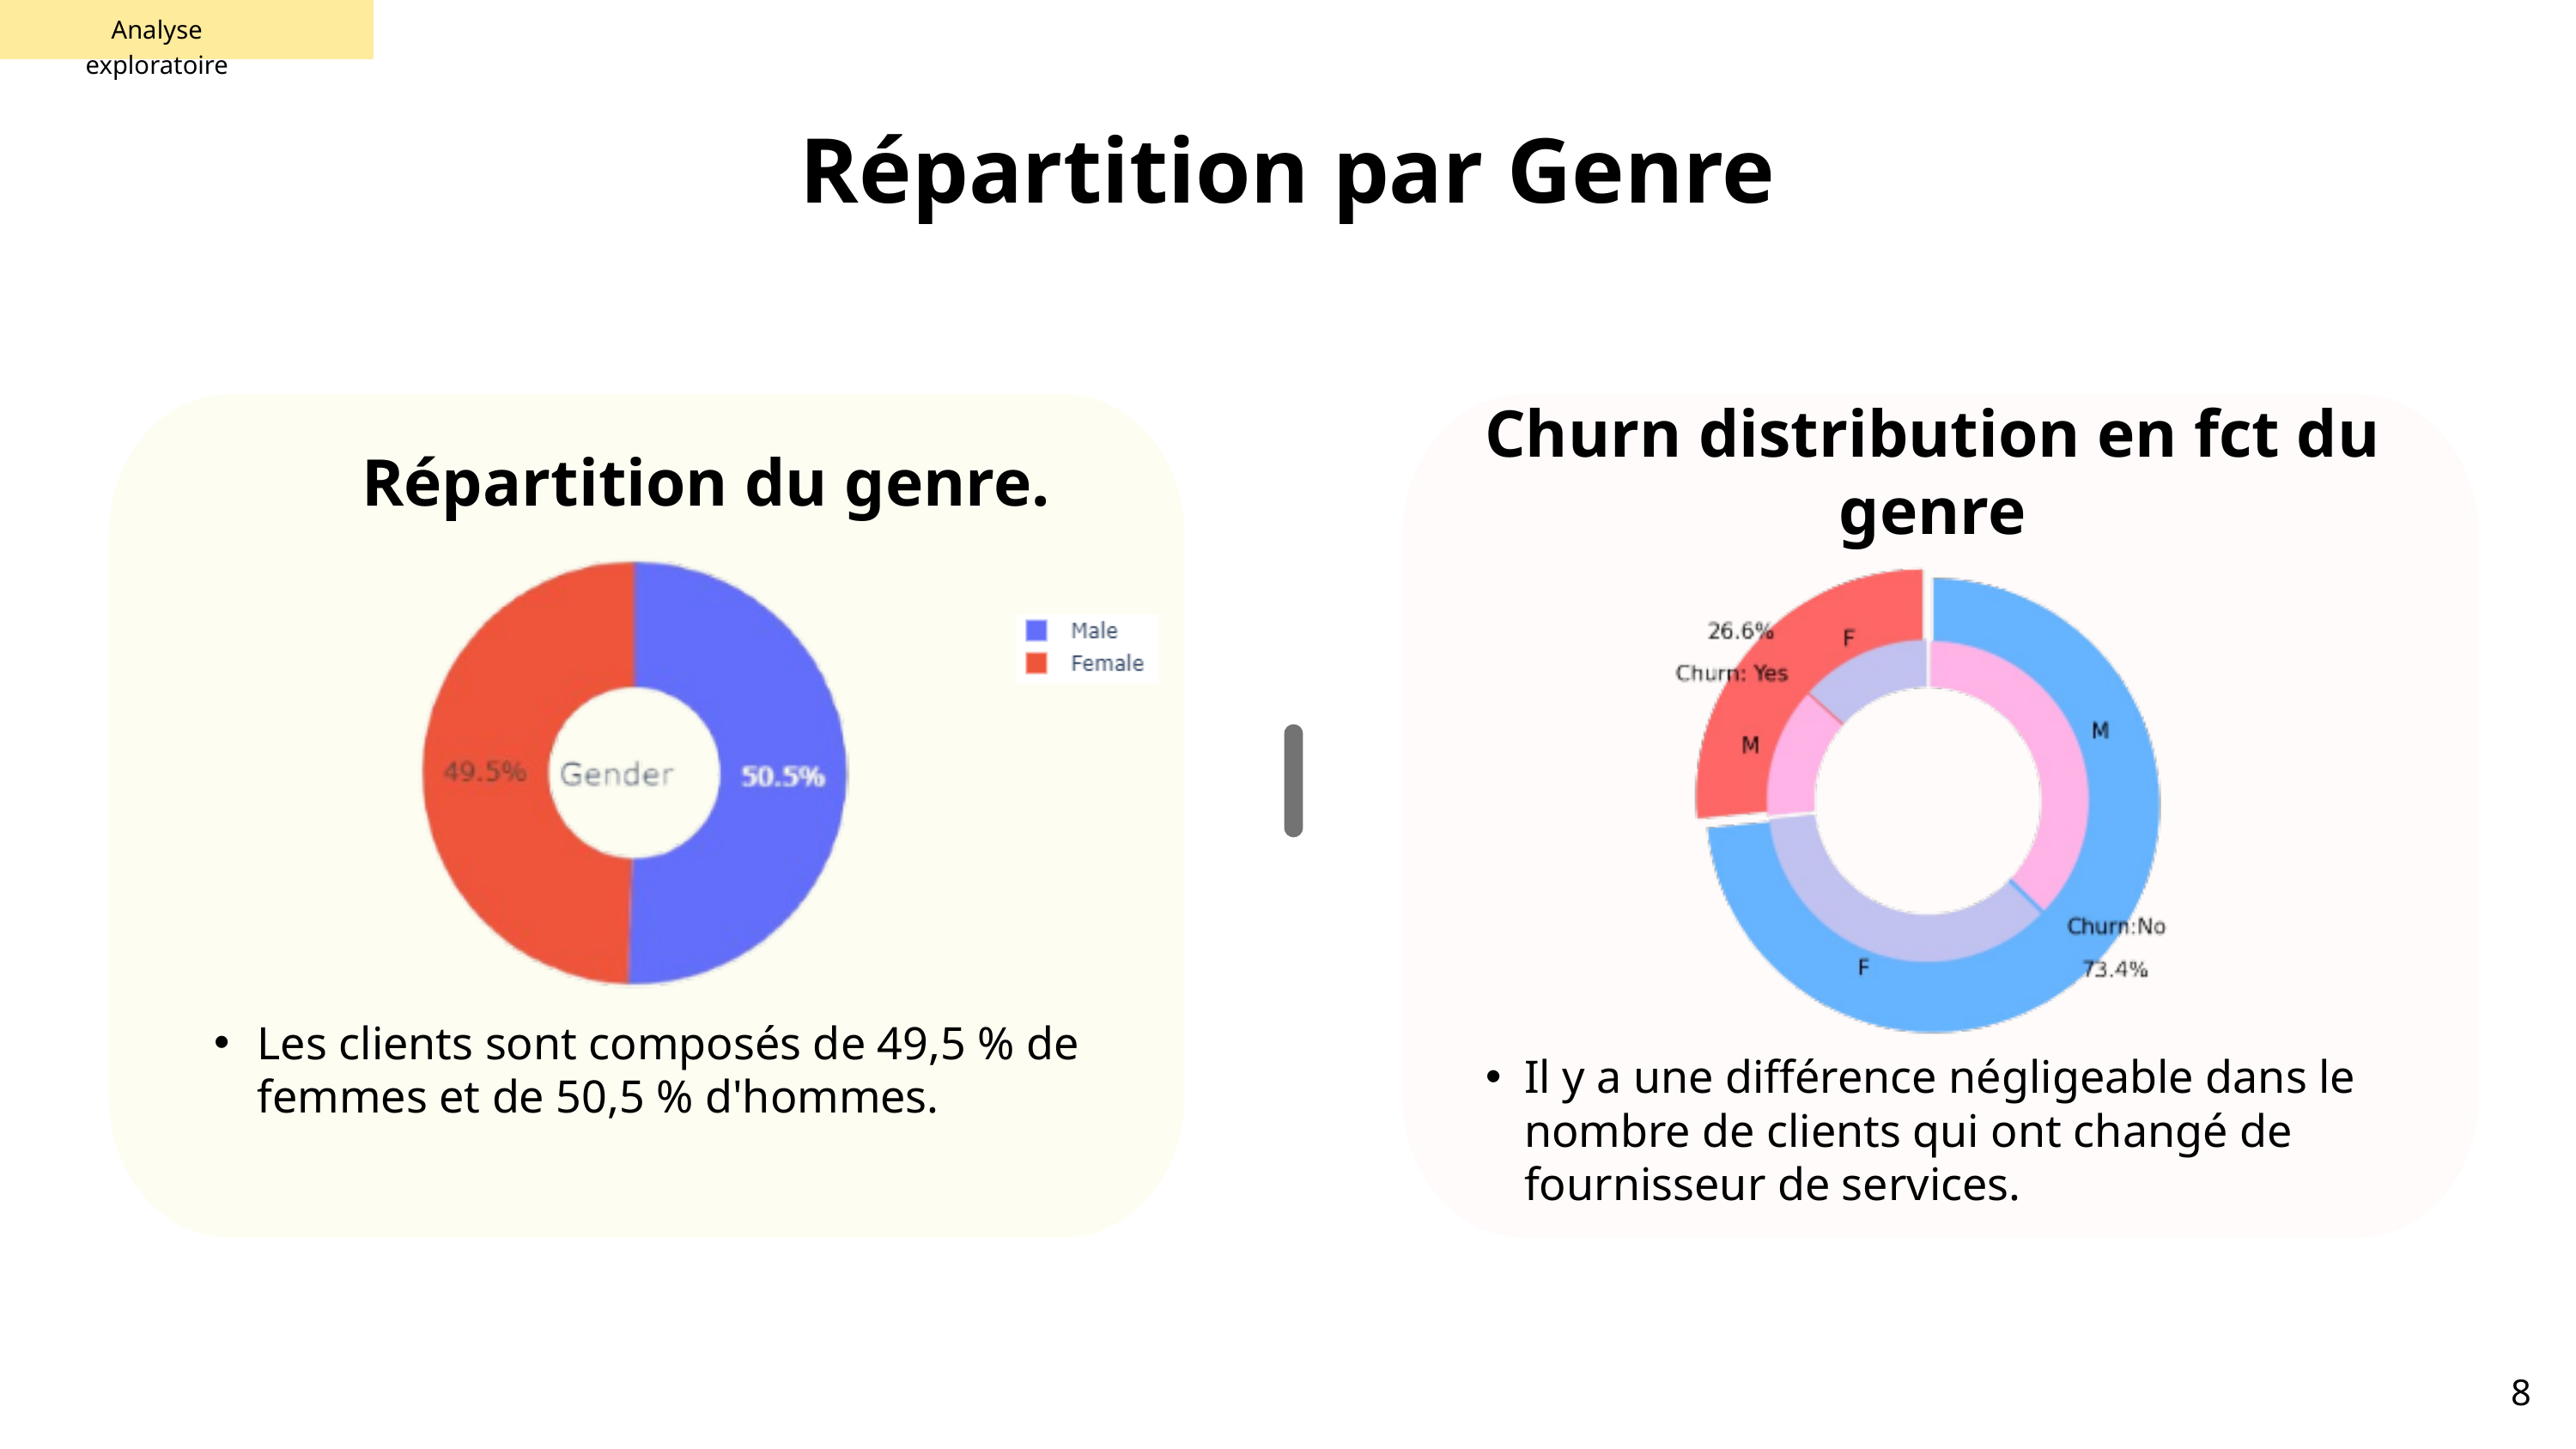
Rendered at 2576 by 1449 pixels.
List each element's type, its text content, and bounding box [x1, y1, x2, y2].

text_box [0, 0, 374, 60]
text_box Analyse exploratoire [43, 68, 270, 80]
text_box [1402, 394, 2479, 1238]
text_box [108, 394, 1185, 1238]
text_box 8 [2510, 1361, 2532, 1413]
text_box Répartition par Genre [141, 112, 2434, 221]
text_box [1284, 724, 1303, 838]
